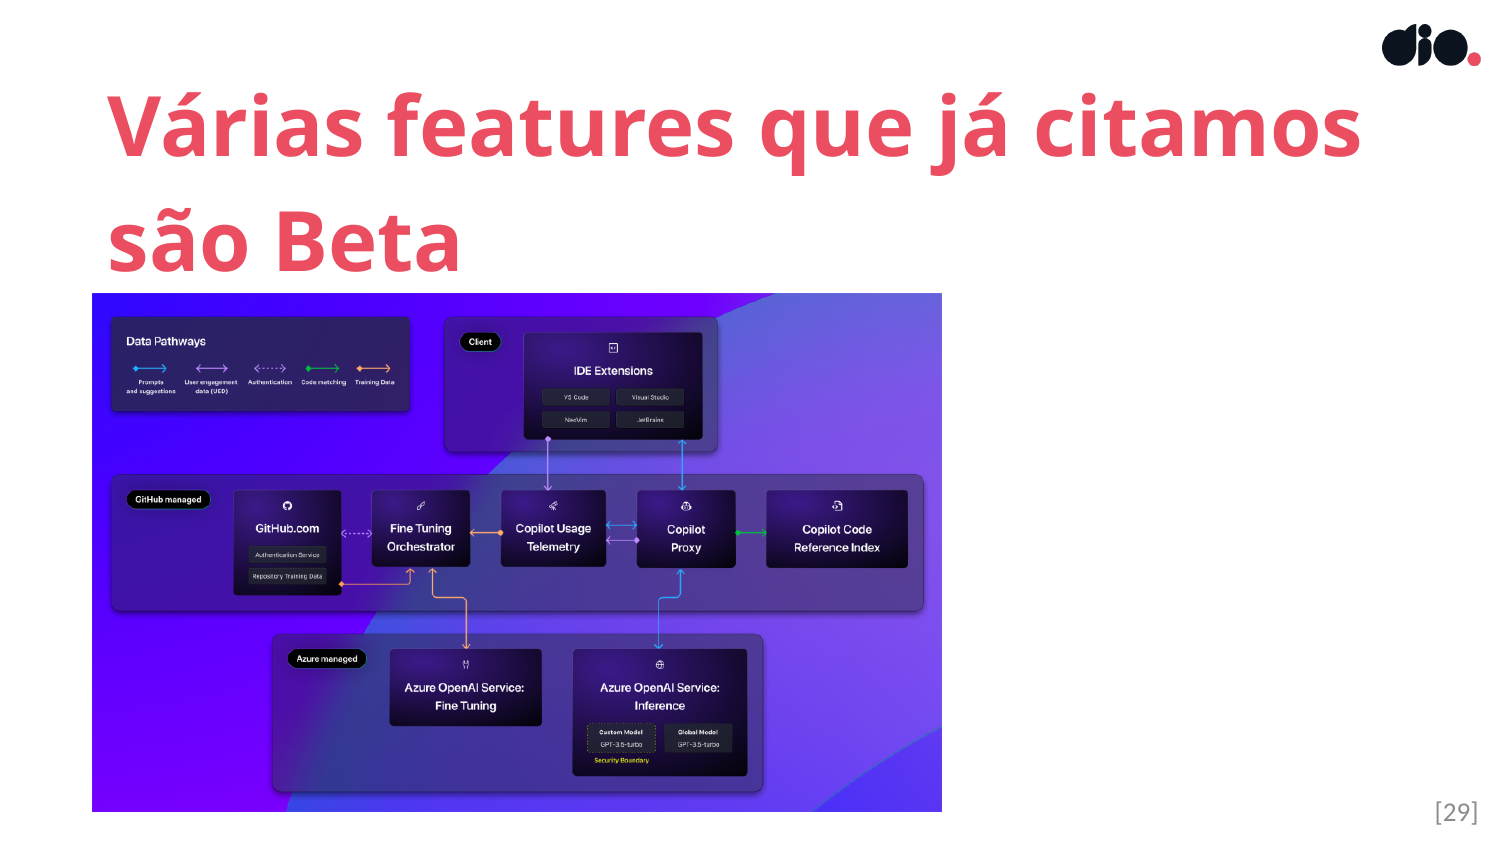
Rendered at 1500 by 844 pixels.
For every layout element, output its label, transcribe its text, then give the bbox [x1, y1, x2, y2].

picture [92, 293, 942, 812]
picture [1382, 24, 1481, 66]
slide_number [29] [1403, 779, 1494, 844]
text_box Várias features que já citamos são Beta [92, 104, 1408, 243]
text_box [92, 243, 1408, 749]
